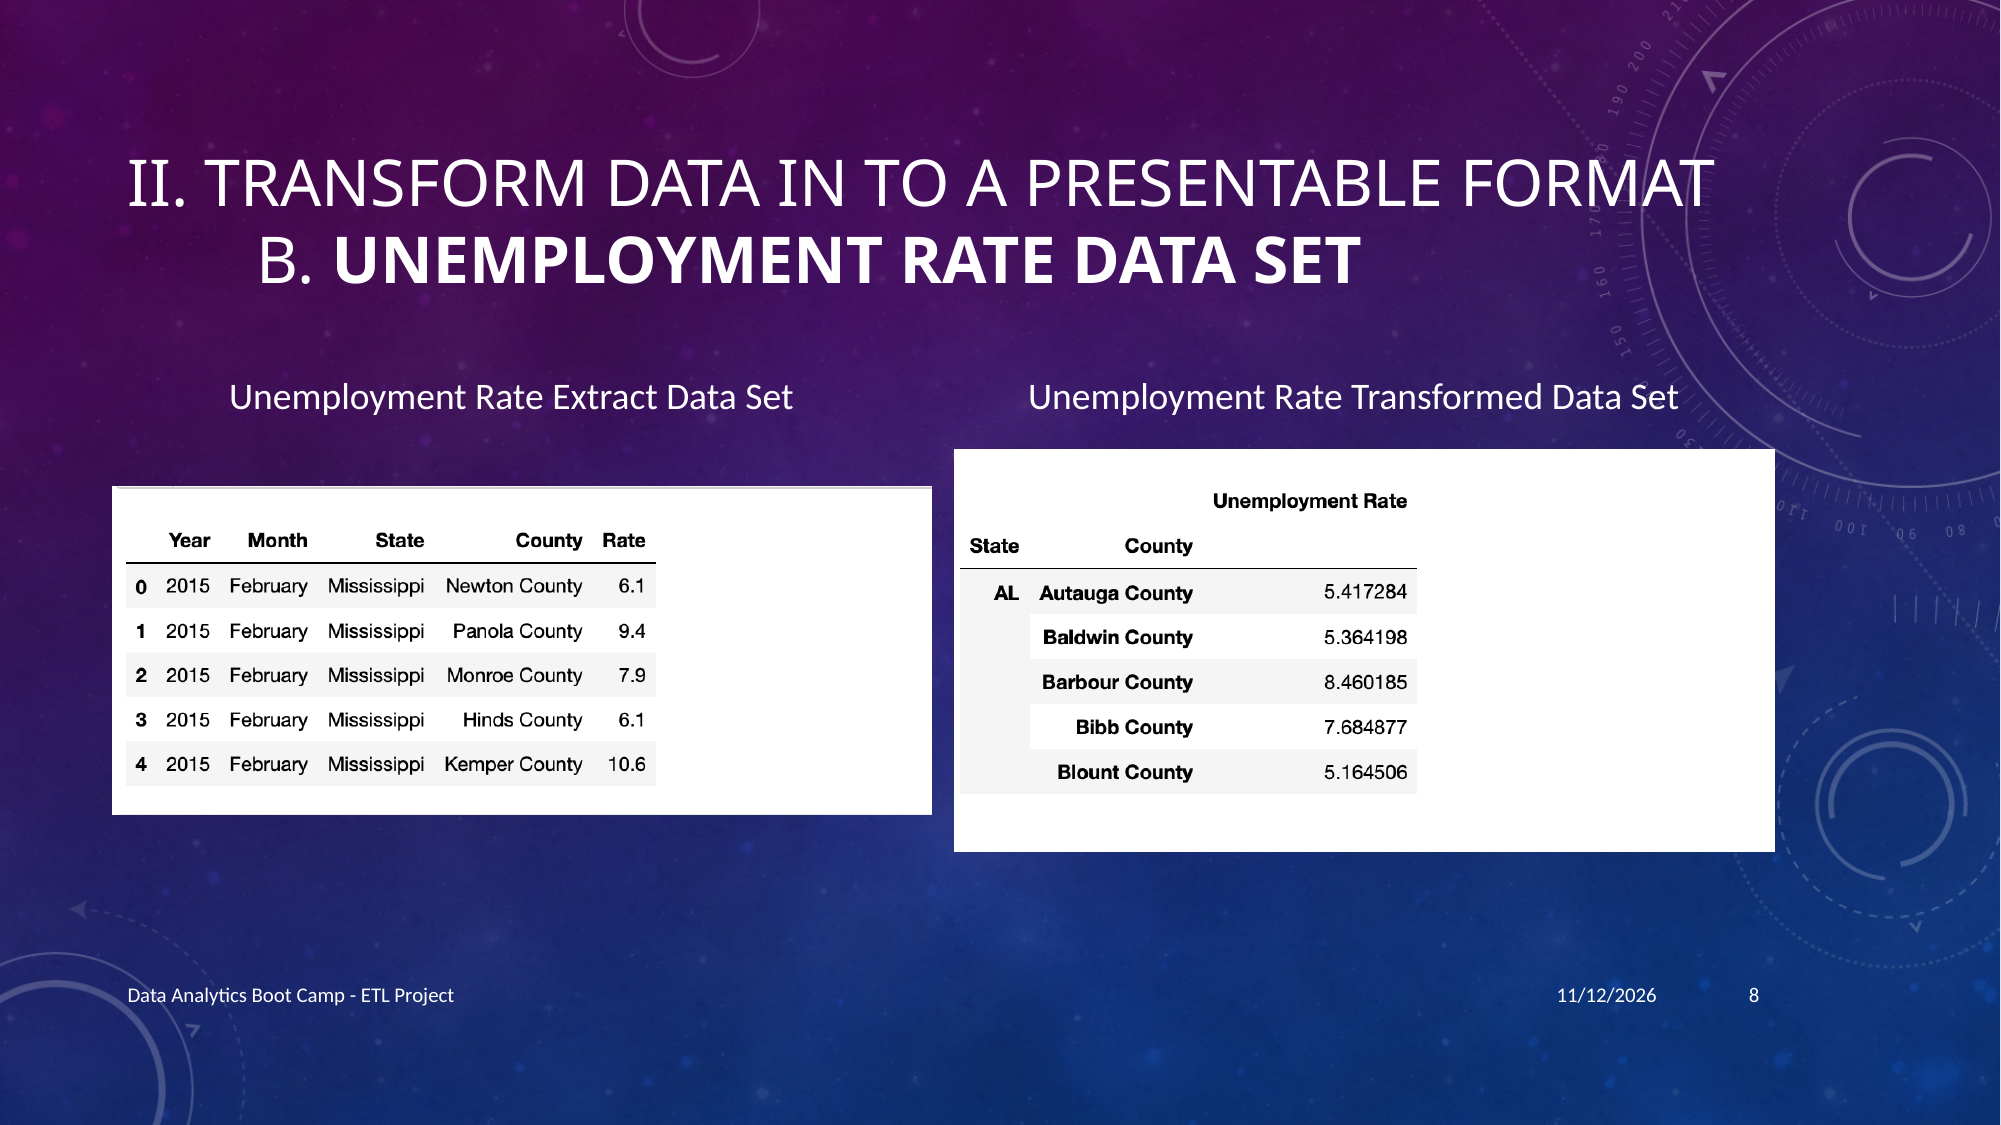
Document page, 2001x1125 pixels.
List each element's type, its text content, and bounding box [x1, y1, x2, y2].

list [112, 486, 933, 815]
title II. TRANSFORM DATA IN TO A PRESENTABLE FORMAT B. Unemployment Rate Data set [112, 99, 1775, 339]
text_box Unemployment Rate Extract Data Set [112, 364, 911, 424]
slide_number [1409, 963, 1672, 1025]
footer Data Analytics Boot Camp - ETL Project [112, 963, 1397, 1025]
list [954, 449, 1775, 852]
text_box Unemployment Rate Transformed Data Set [954, 364, 1753, 424]
picture [0, 0, 2001, 1125]
slide_number 8 [1684, 963, 1775, 1025]
